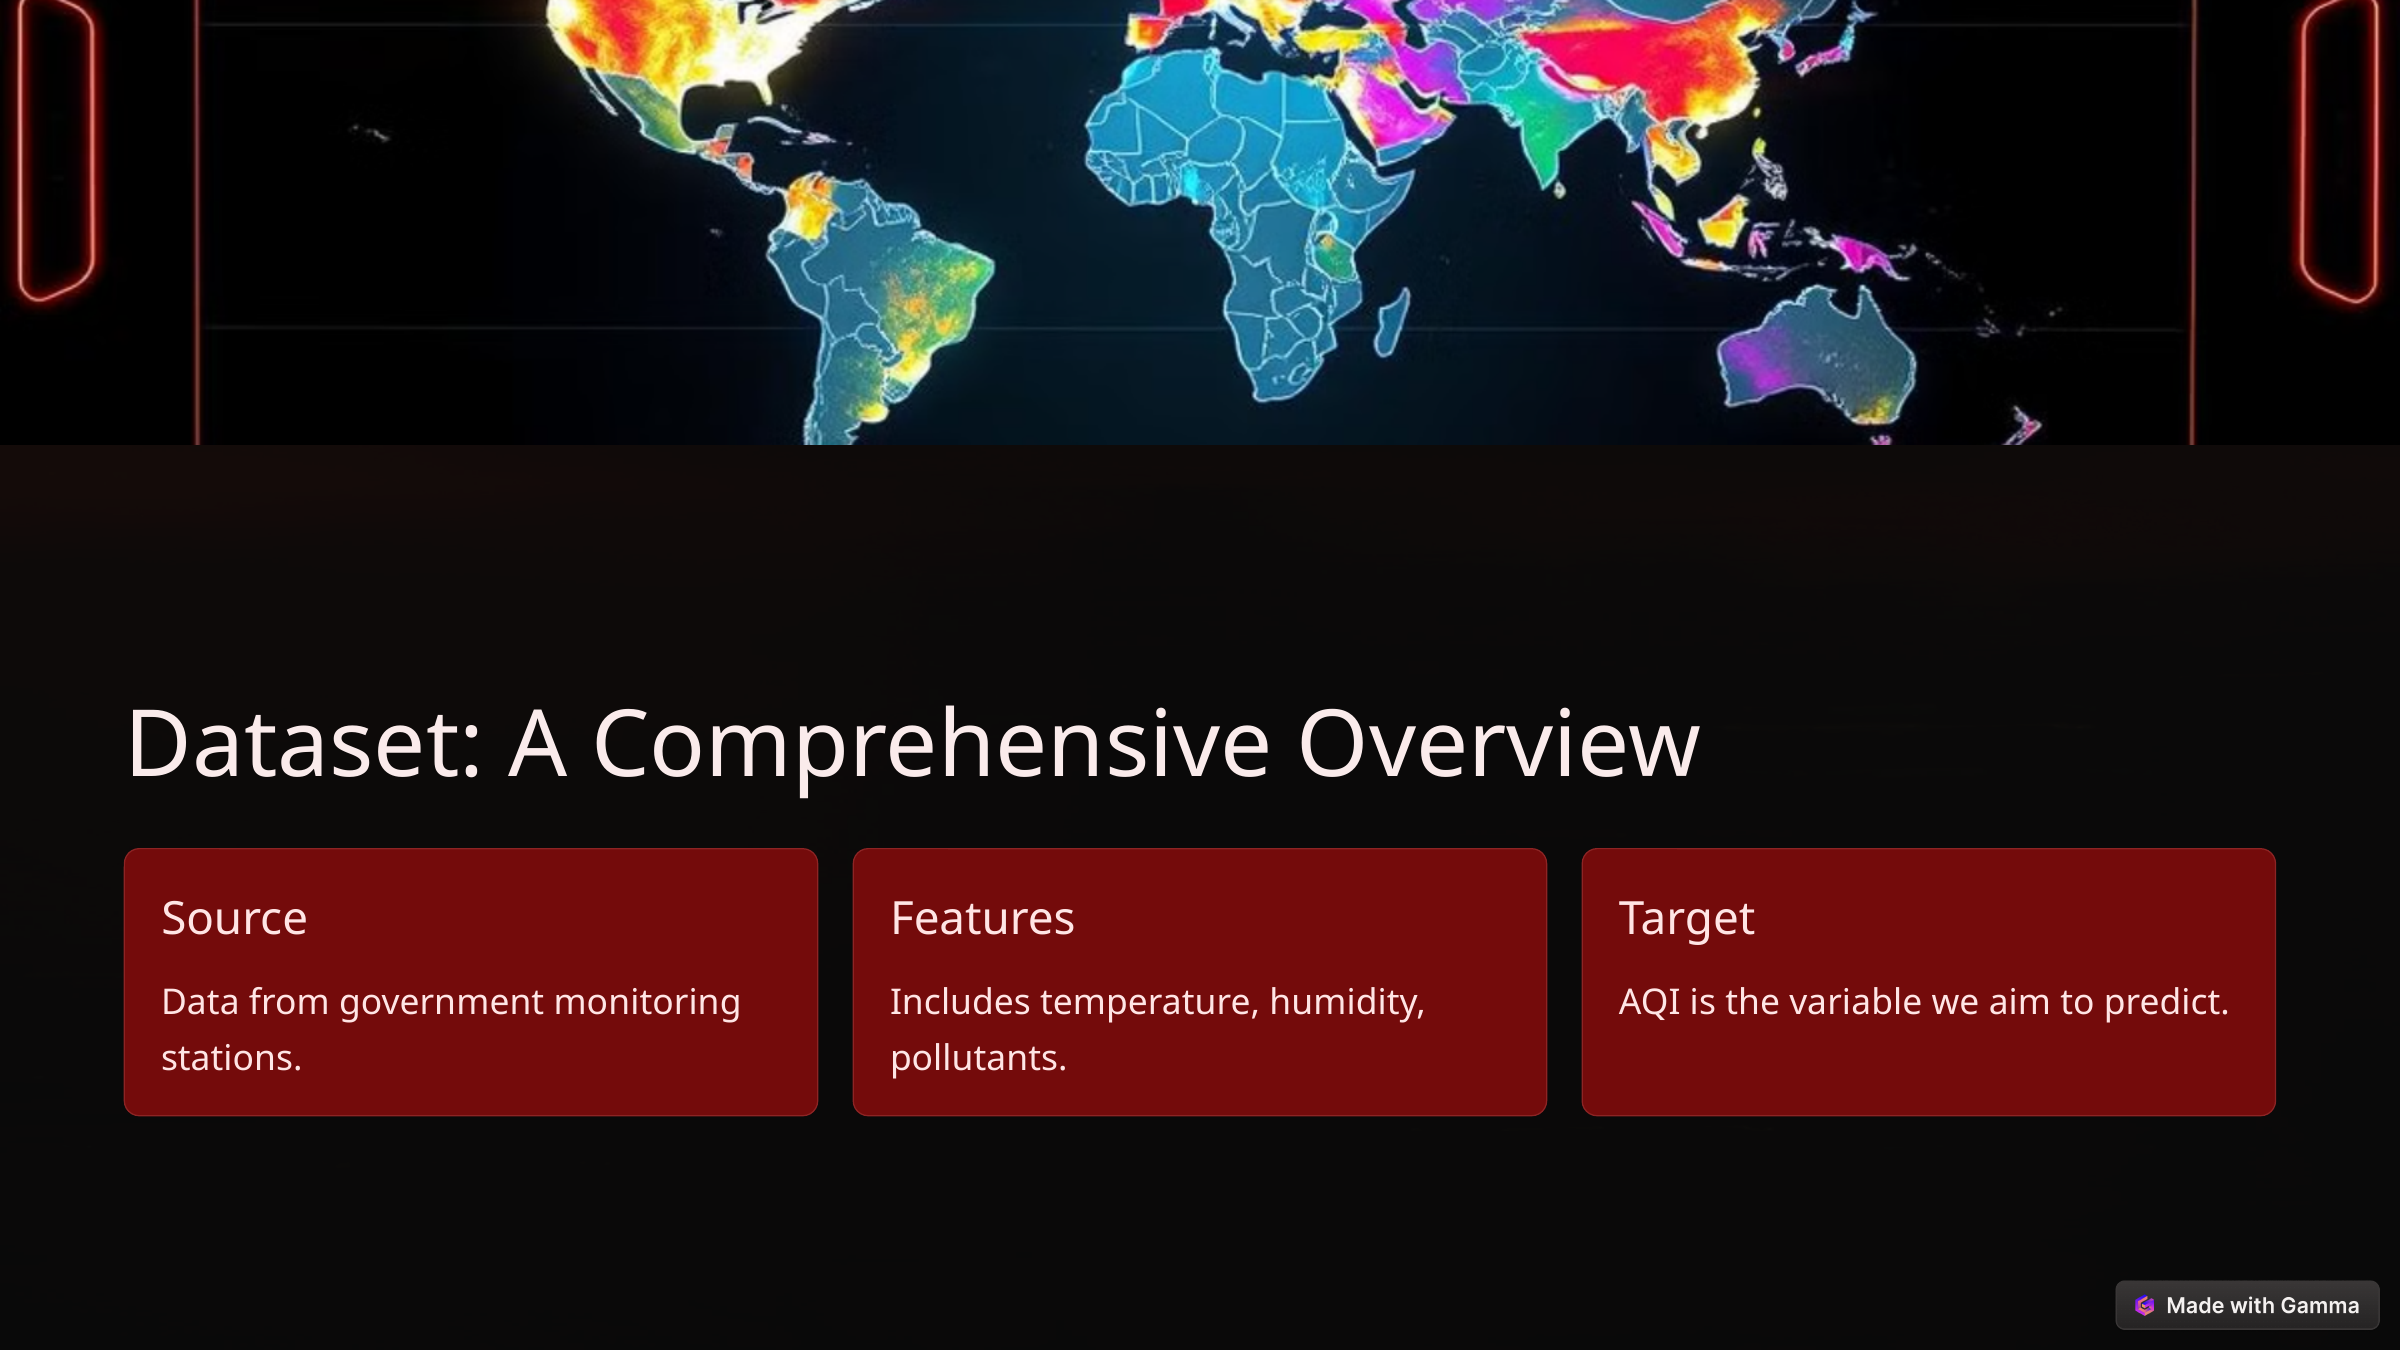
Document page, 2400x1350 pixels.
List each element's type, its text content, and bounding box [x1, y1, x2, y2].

text_box Includes temperature, humidity, pollutants. [890, 965, 1510, 1079]
text_box [1582, 848, 2276, 1116]
picture [2106, 1271, 2389, 1339]
text_box AQI is the variable we aim to predict. [1618, 965, 2239, 1023]
text_box Data from government monitoring stations. [161, 965, 781, 1079]
text_box [853, 848, 1547, 1116]
text_box Target [1618, 885, 2087, 944]
text_box [124, 848, 818, 1116]
text_box Source [161, 885, 629, 944]
text_box Features [890, 885, 1358, 944]
picture [0, 0, 2400, 445]
text_box Dataset: A Comprehensive Overview [124, 678, 2132, 796]
